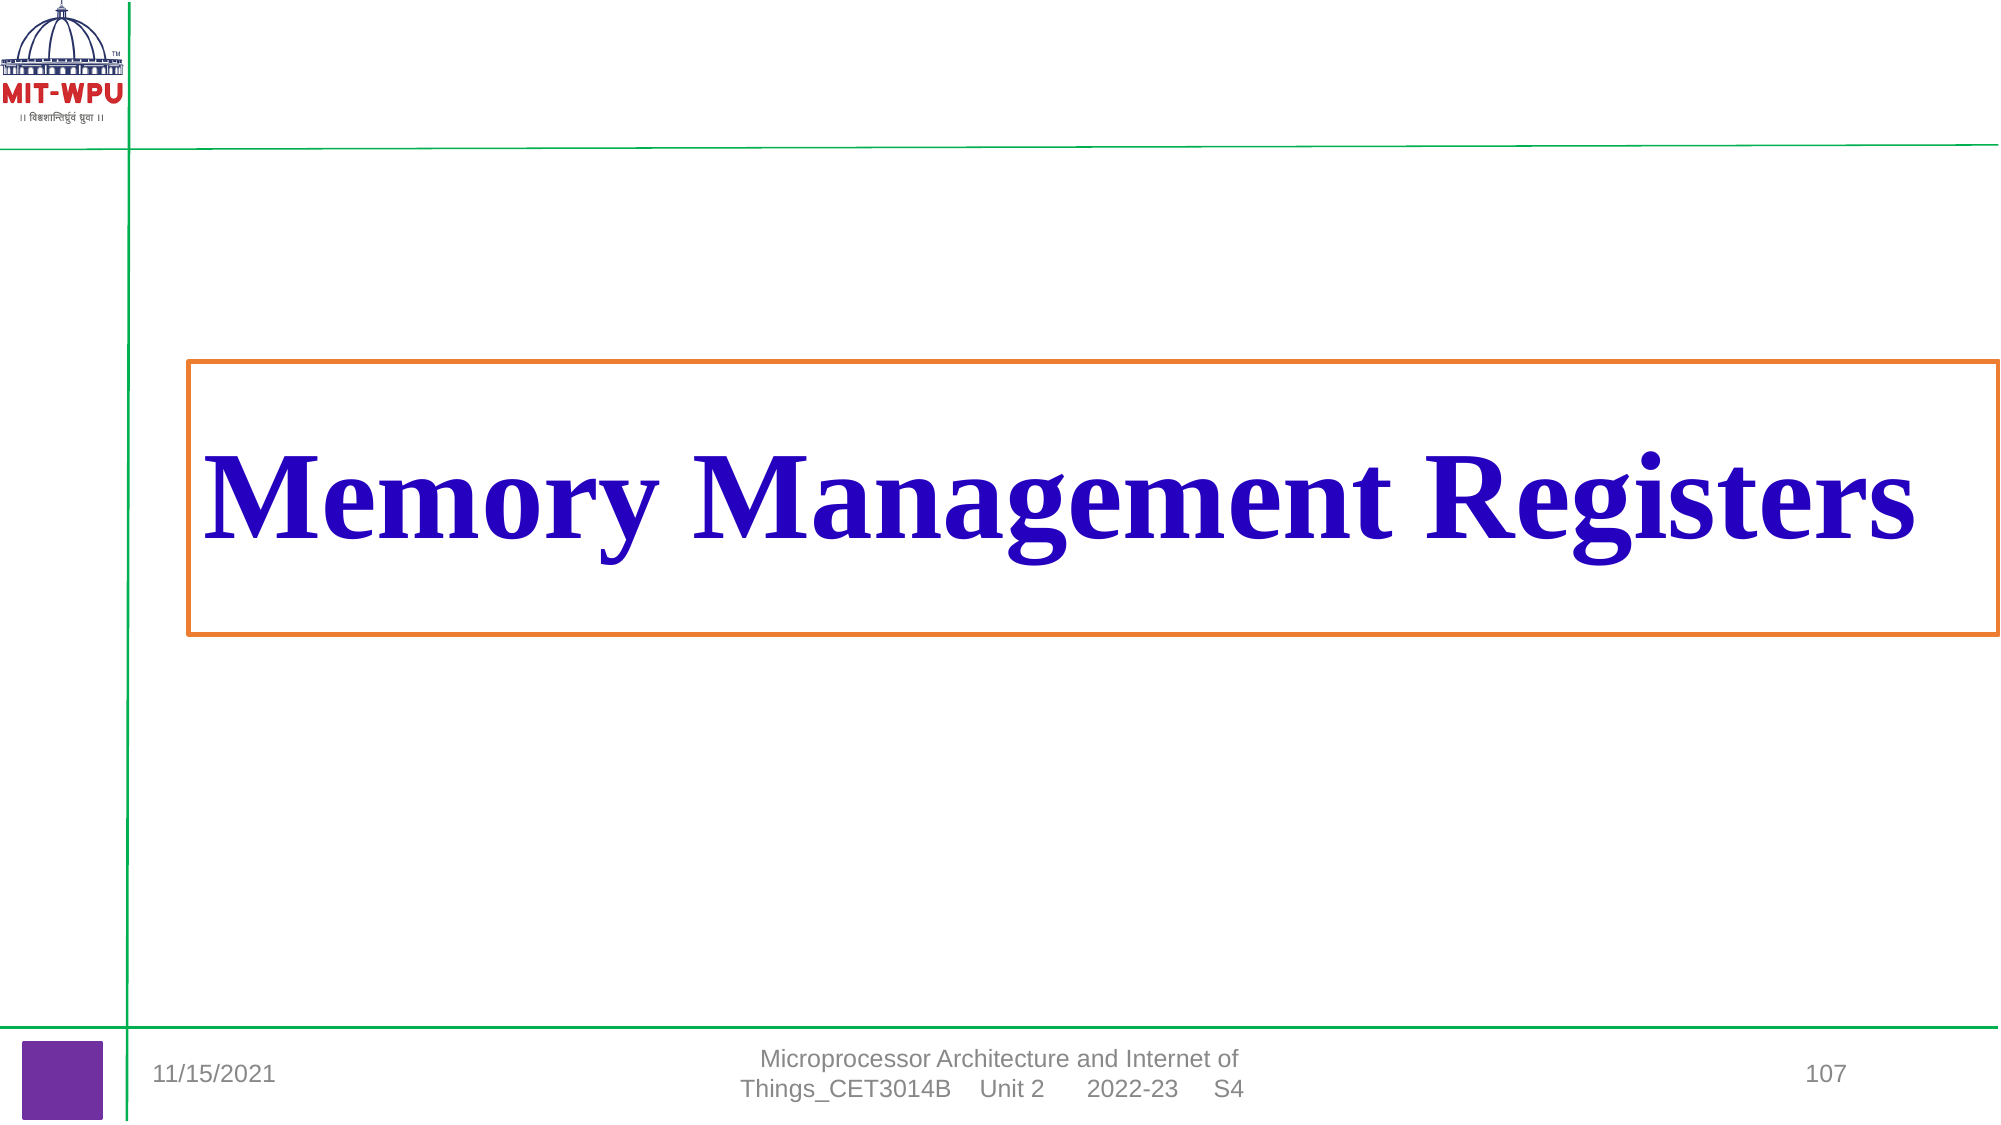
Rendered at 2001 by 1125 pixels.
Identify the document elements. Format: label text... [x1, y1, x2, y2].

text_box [126, 1038, 130, 1122]
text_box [135, 144, 1999, 150]
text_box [126, 1, 130, 1027]
slide_number ‹#› [1412, 1042, 1863, 1103]
footer Microprocessor Architecture and Internet of Things_CET3014B Unit 2 2022-23 S4 [662, 1042, 1338, 1103]
picture [0, 0, 138, 125]
text_box [23, 1042, 102, 1118]
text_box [0, 144, 121, 150]
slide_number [137, 1042, 588, 1103]
text_box Memory Management Registers [188, 361, 1999, 635]
